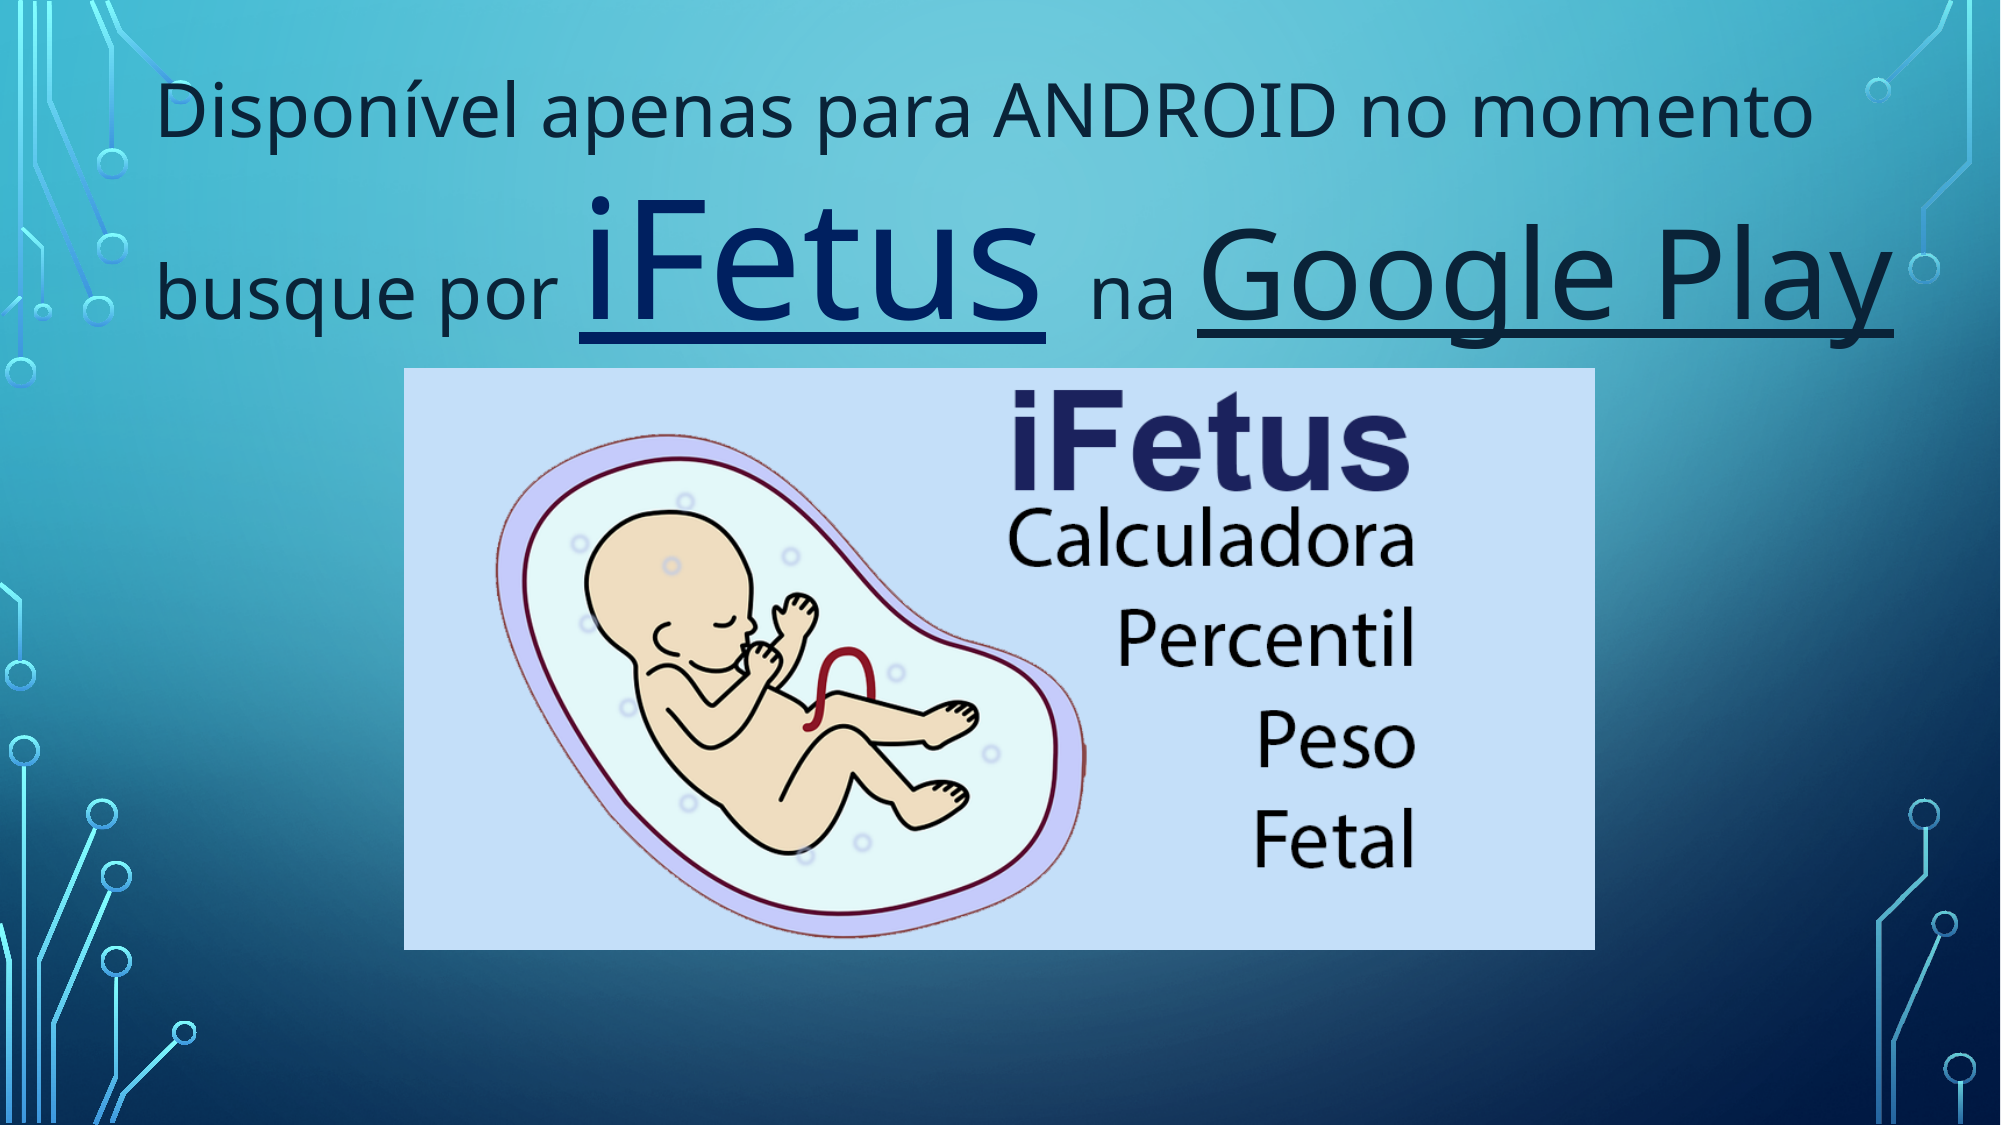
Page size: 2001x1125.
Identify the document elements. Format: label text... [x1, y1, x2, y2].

text_box Disponível apenas para ANDROID no momento busque por iFetus na Google Play [139, 55, 1909, 360]
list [404, 368, 1595, 951]
